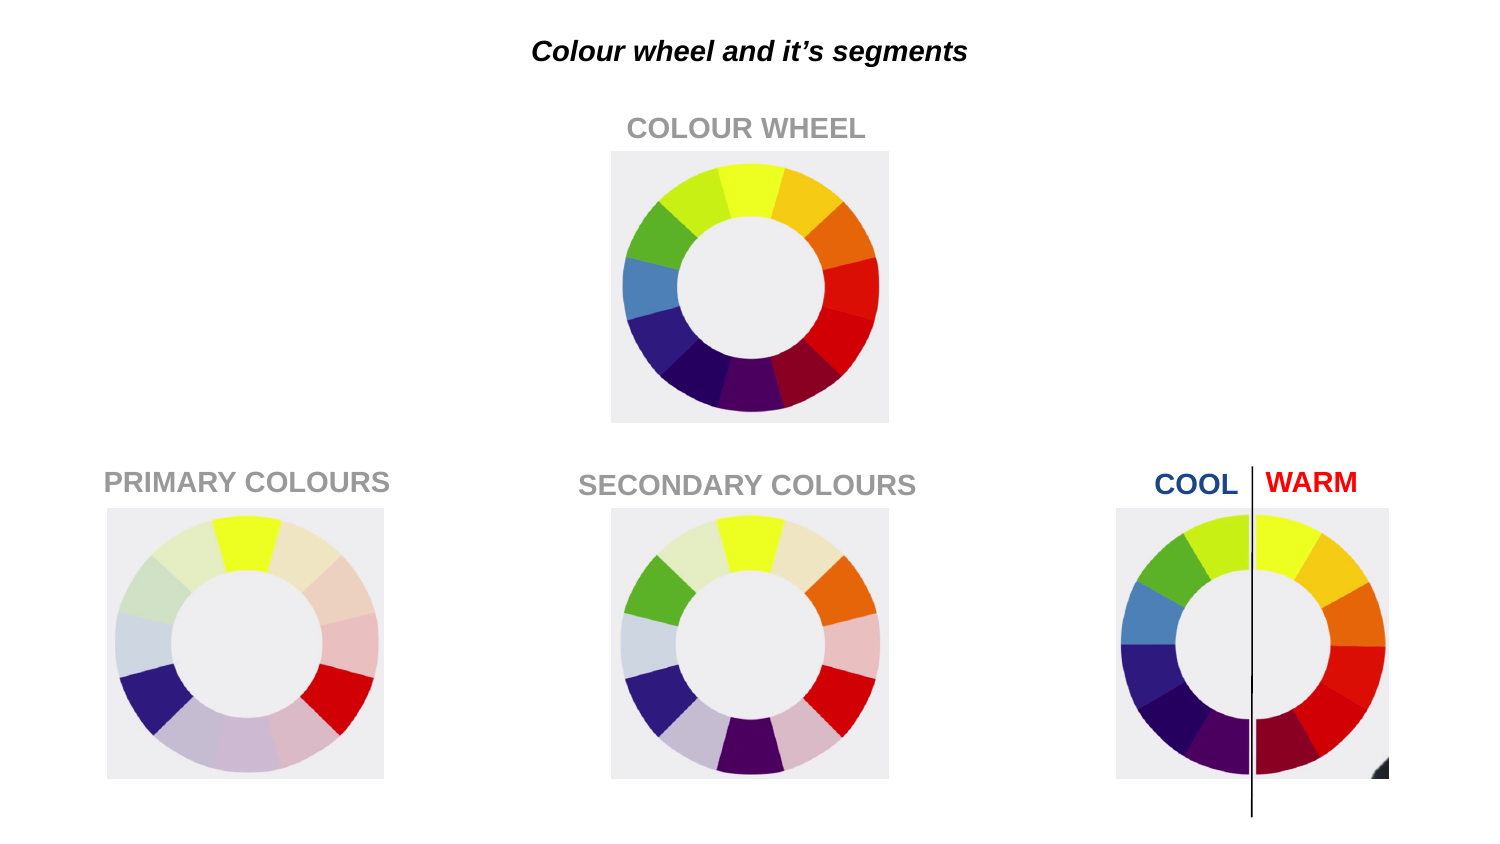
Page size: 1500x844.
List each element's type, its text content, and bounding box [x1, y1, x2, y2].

picture [1115, 508, 1251, 779]
text_box Colour wheel and it’s segments [205, 17, 1295, 145]
picture [1253, 508, 1390, 779]
picture [106, 508, 385, 779]
text_box WARM [1250, 448, 1500, 575]
text_box PRIMARY COLOURS [88, 448, 1174, 575]
text_box COOL [1139, 450, 1250, 507]
picture [611, 508, 889, 779]
text_box SECONDARY COLOURS [563, 451, 1139, 578]
picture [611, 151, 889, 424]
text_box COLOUR WHEEL [611, 94, 1500, 221]
